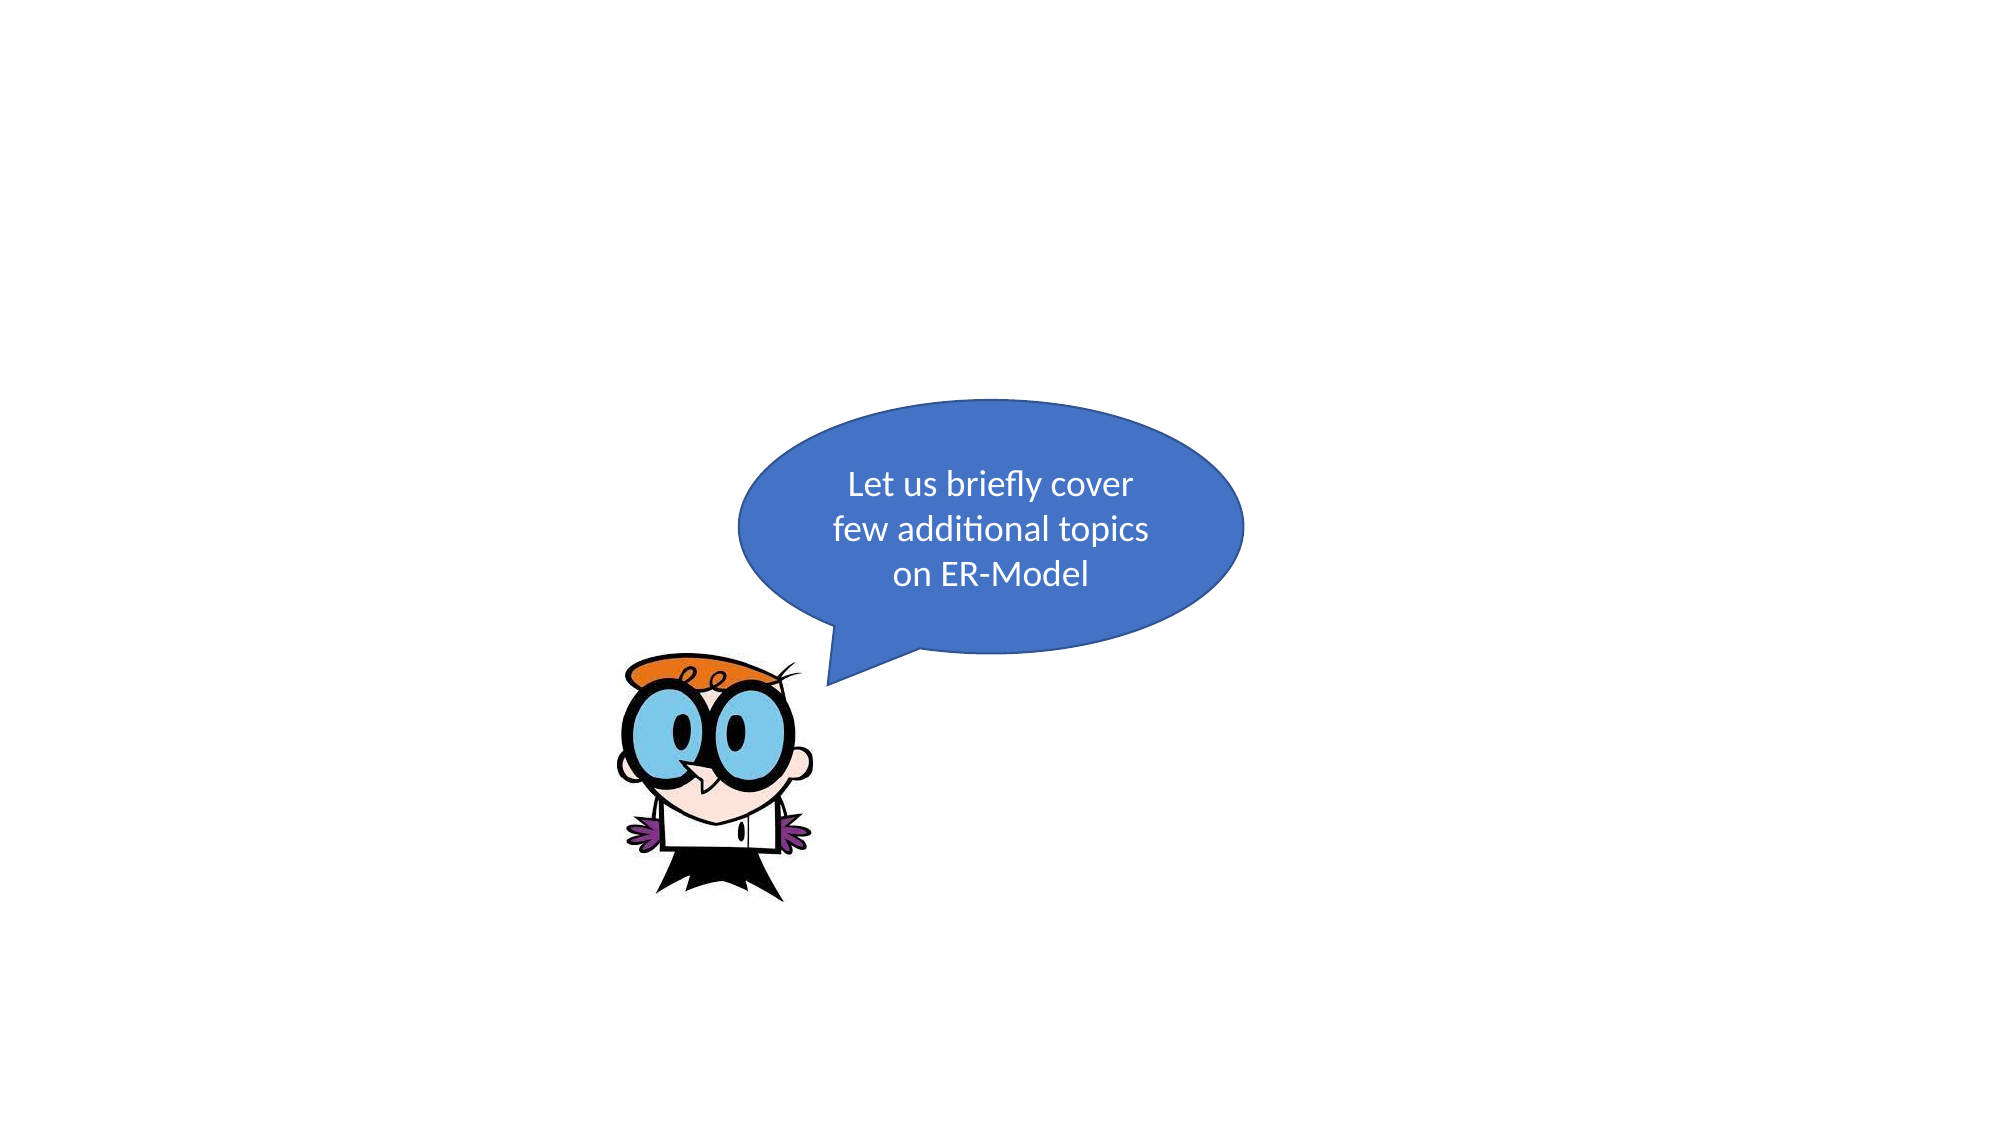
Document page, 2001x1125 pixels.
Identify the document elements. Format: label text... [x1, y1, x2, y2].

text_box Let us briefly cover few additional topics on ER-Model [737, 398, 1245, 687]
picture [617, 653, 813, 902]
